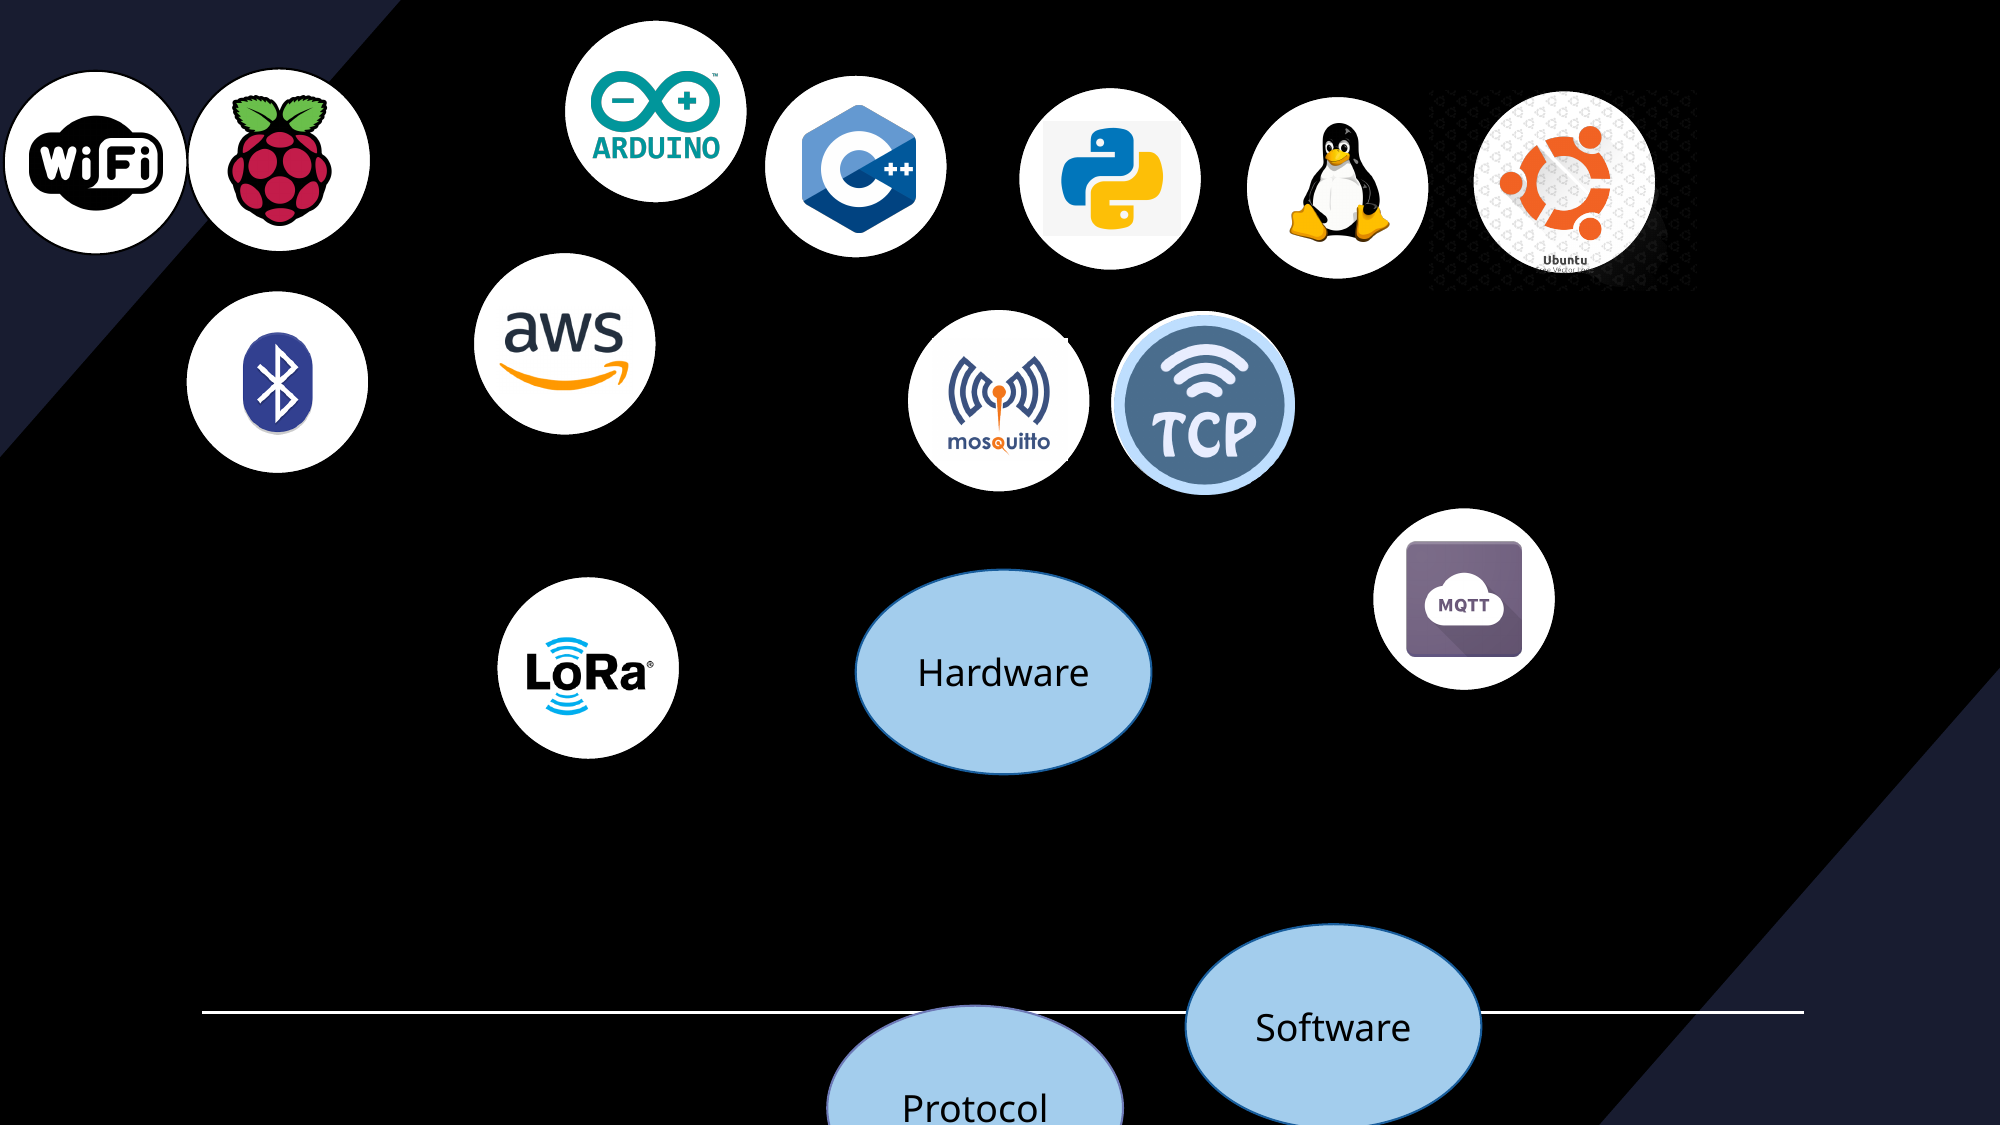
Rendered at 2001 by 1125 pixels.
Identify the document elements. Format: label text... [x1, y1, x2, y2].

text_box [496, 576, 680, 760]
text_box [185, 290, 370, 474]
text_box Software [1184, 923, 1483, 1125]
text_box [1372, 507, 1556, 691]
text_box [763, 74, 948, 259]
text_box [472, 252, 657, 436]
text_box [187, 68, 371, 253]
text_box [1429, 90, 1697, 291]
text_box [1018, 87, 1202, 271]
text_box Hardware [854, 568, 1153, 776]
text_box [564, 19, 748, 204]
text_box Protocol [826, 1004, 1125, 1125]
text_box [3, 70, 188, 255]
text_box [1245, 96, 1429, 280]
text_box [906, 308, 1091, 493]
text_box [1110, 309, 1296, 496]
